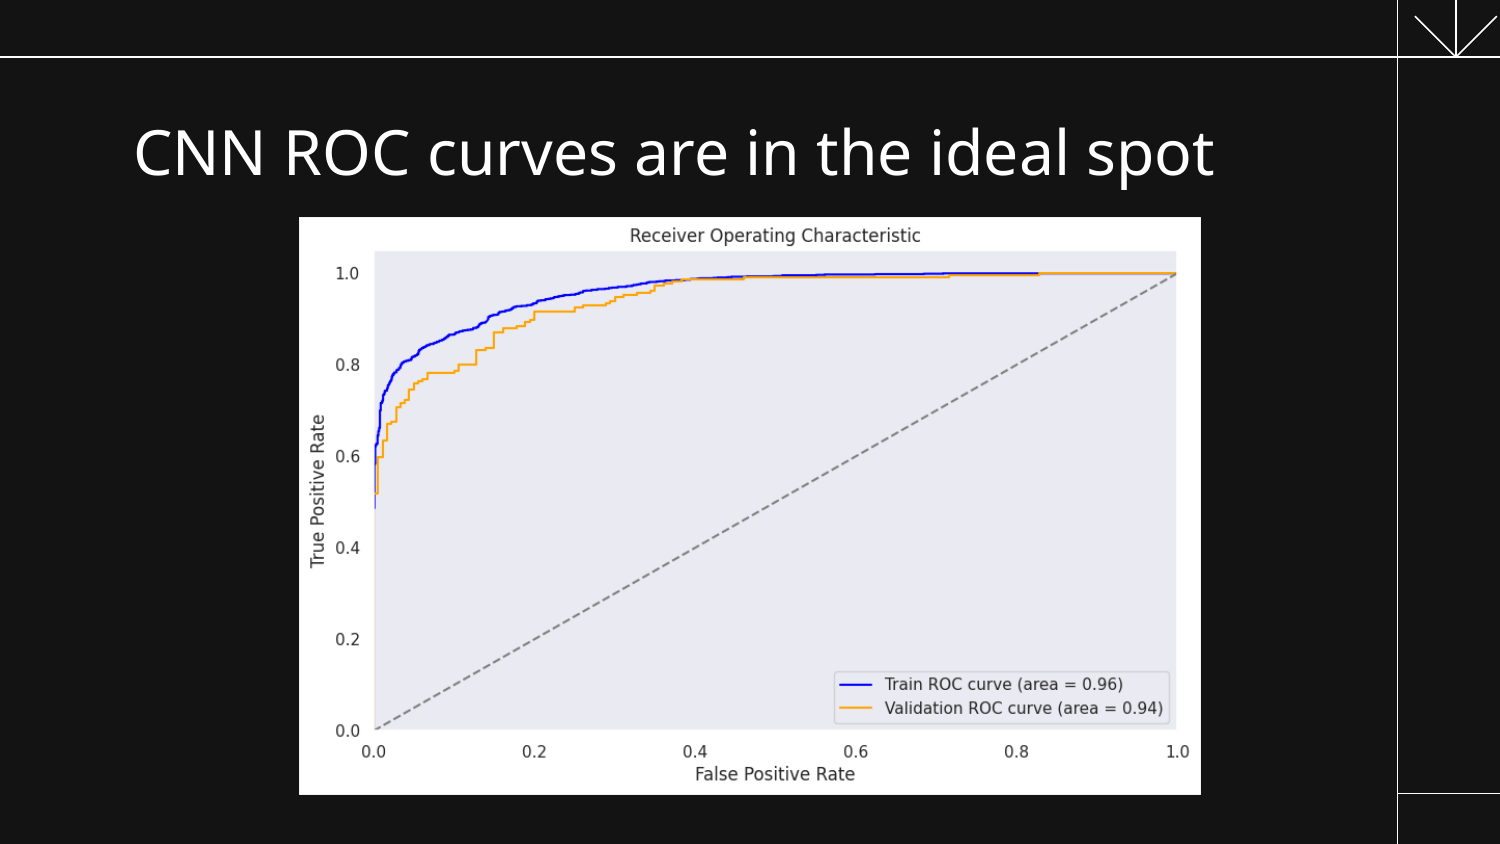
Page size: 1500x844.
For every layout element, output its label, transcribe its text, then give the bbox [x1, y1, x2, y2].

picture [299, 217, 1200, 795]
title CNN ROC curves are in the ideal spot [118, 98, 1382, 192]
